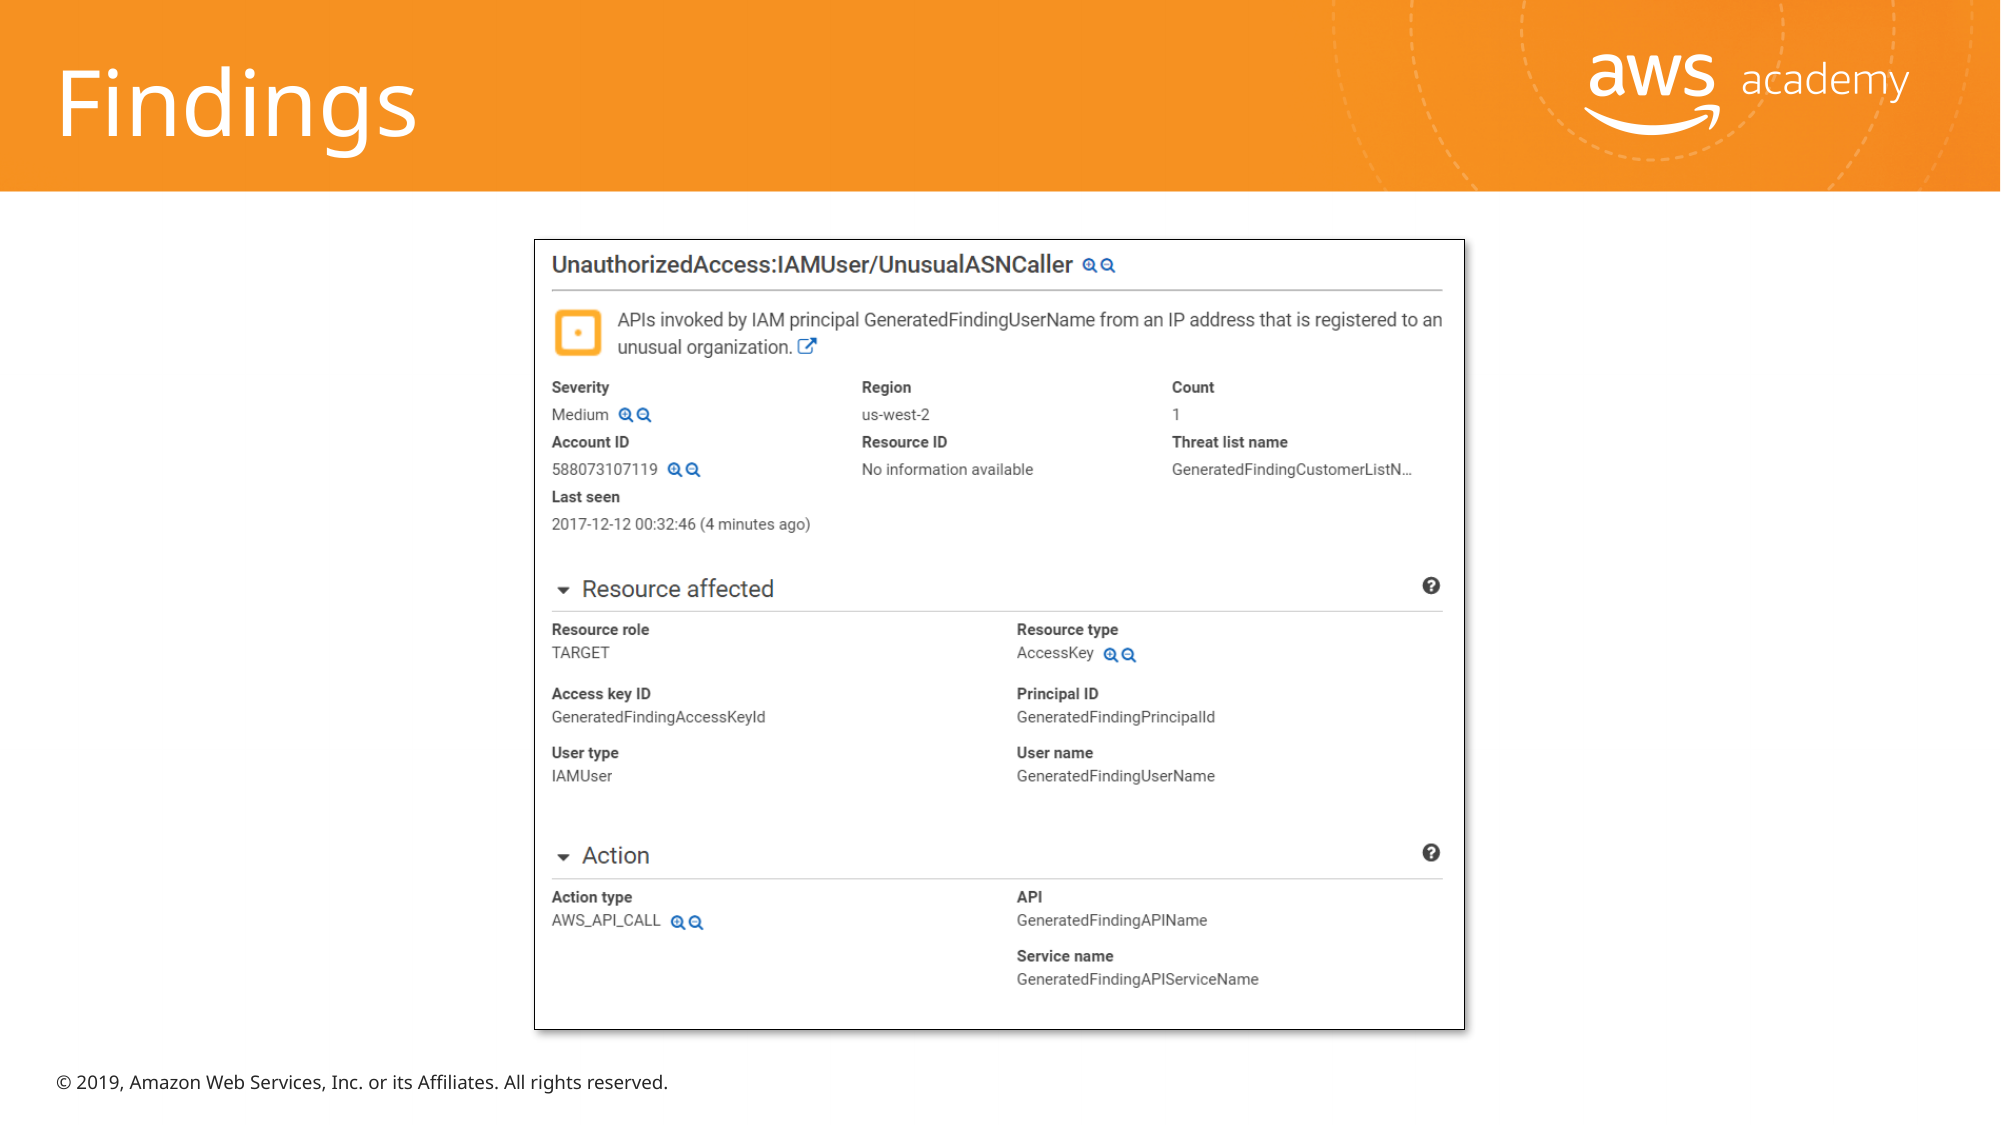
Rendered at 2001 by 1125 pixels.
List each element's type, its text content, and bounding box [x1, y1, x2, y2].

picture [0, 0, 2001, 1125]
title Findings [39, 43, 1863, 172]
